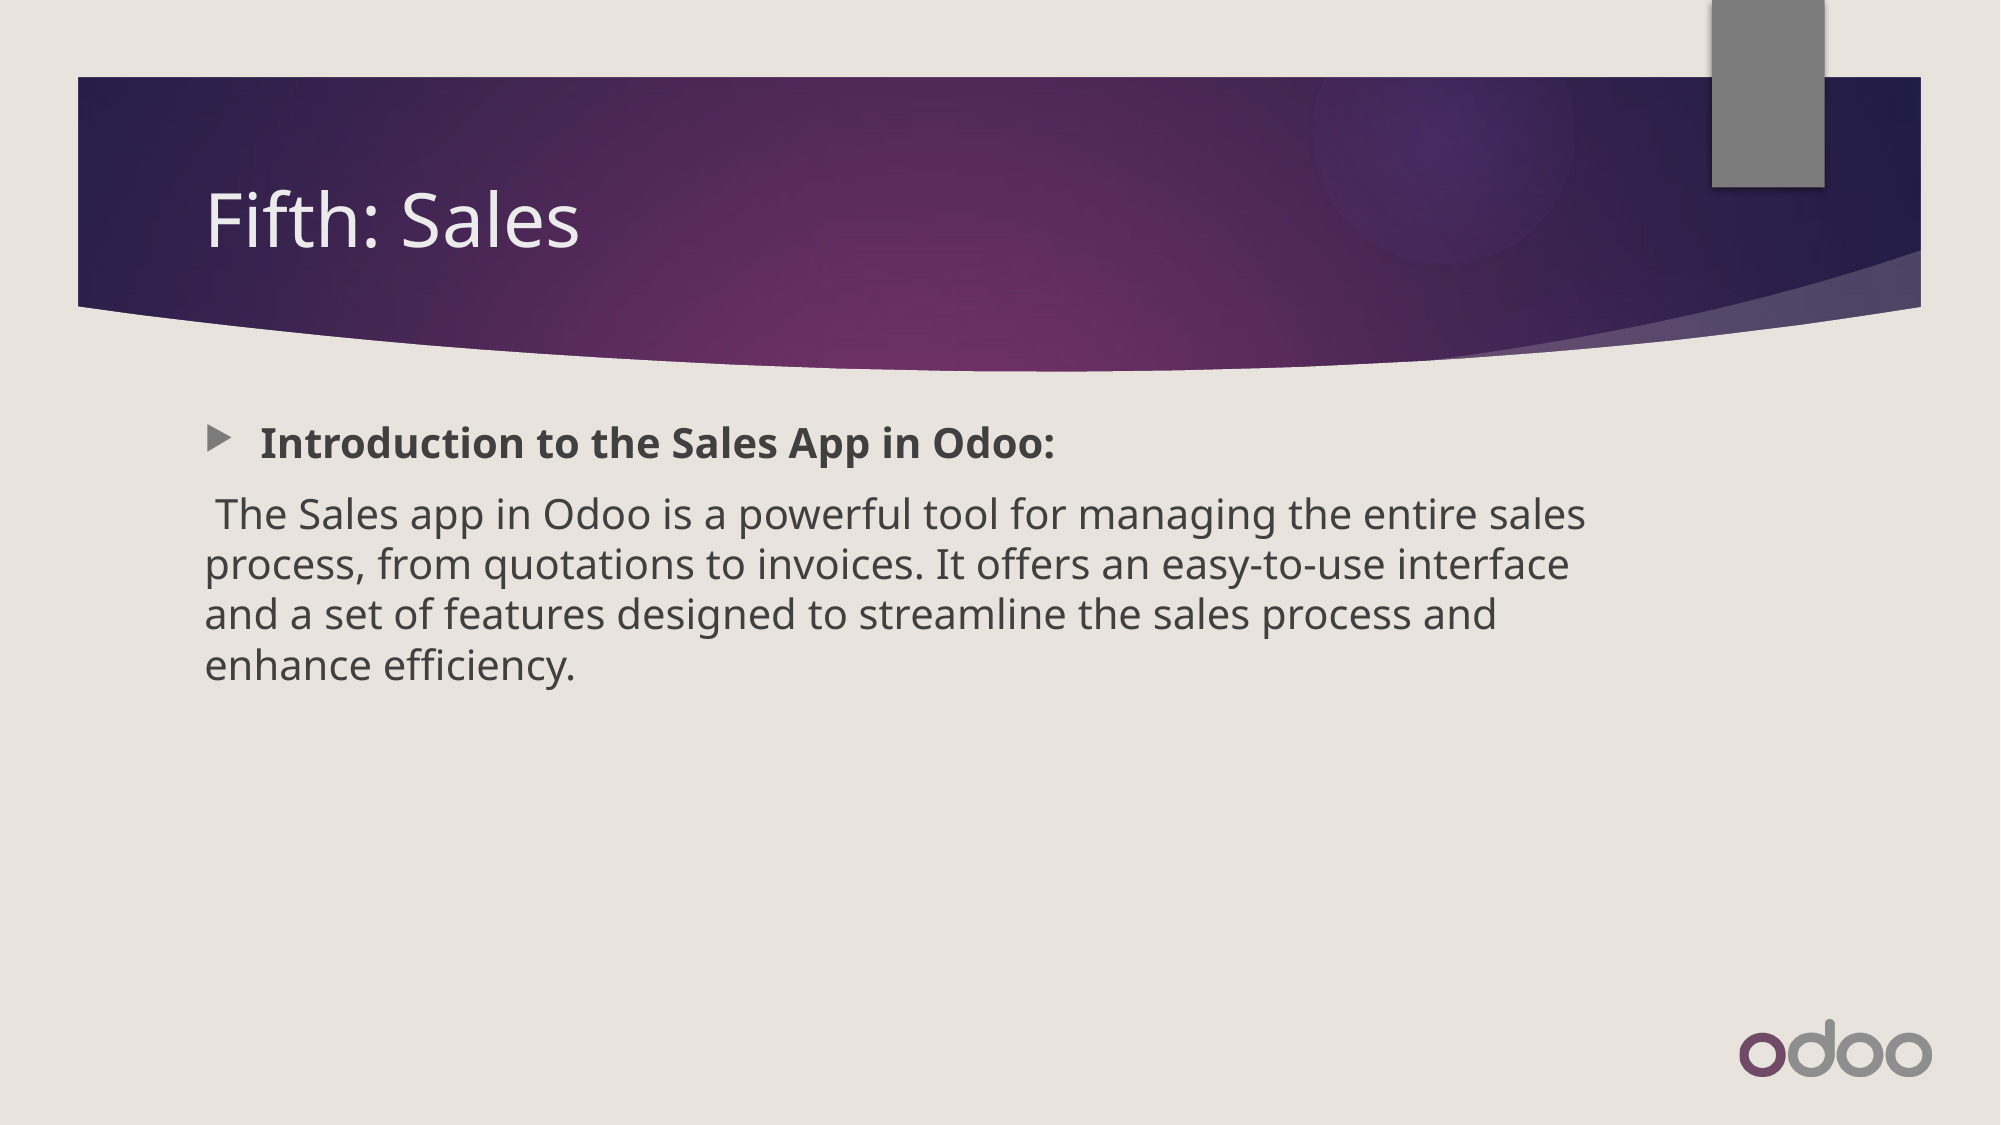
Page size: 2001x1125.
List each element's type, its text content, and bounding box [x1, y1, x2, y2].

title Fifth: Sales [189, 159, 1627, 276]
picture [1739, 1019, 1932, 1077]
list Introduction to the Sales App in Odoo: The Sales app in Odoo is a powerful tool for managing the entire sales process, from quotations to invoices. It offers an easy-to-use interface and a set of features designed to streamline the sales process and enhance efficiency. [189, 409, 1638, 844]
